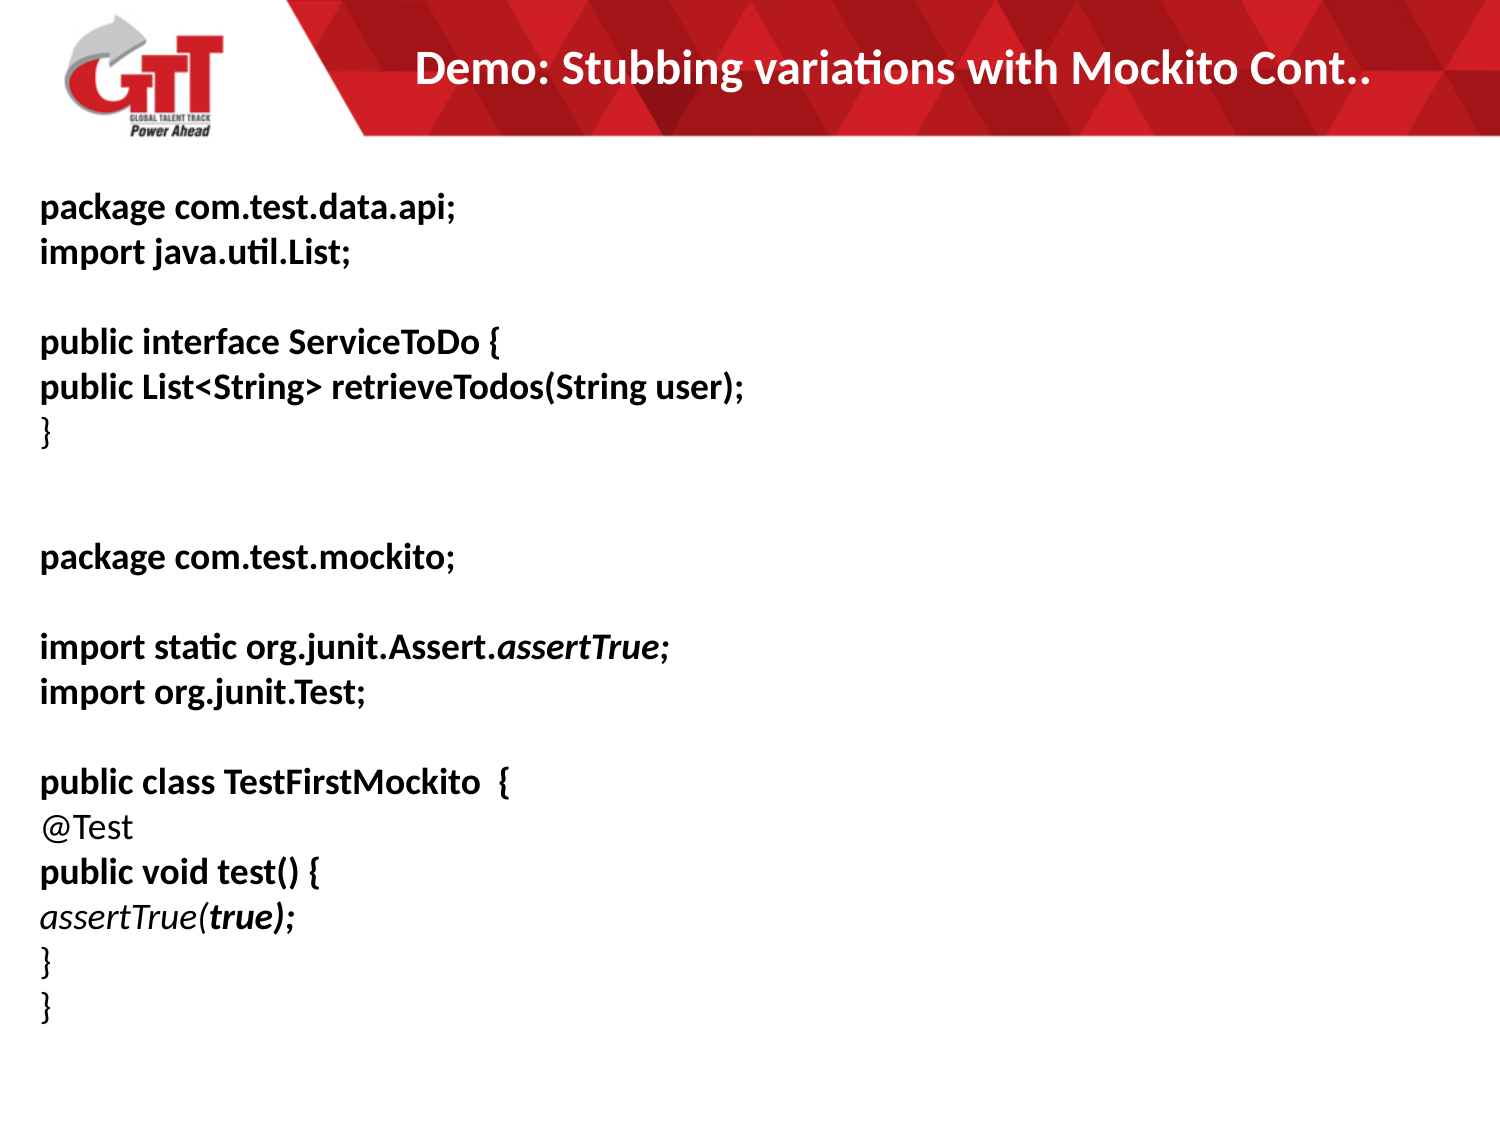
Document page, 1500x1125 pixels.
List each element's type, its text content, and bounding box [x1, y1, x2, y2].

title Demo: Stubbing variations with Mockito Cont.. [324, 12, 1463, 118]
text_box package com.test.data.api; import java.util.List; public interface ServiceToDo { public List<String> retrieveTodos(String user); } package com.test.mockito; import static org.junit.Assert.assertTrue; import org.junit.Test; public class TestFirstMockito { @Test public void test() { assertTrue(true); } } [24, 174, 1463, 1035]
picture [0, 0, 1500, 1125]
